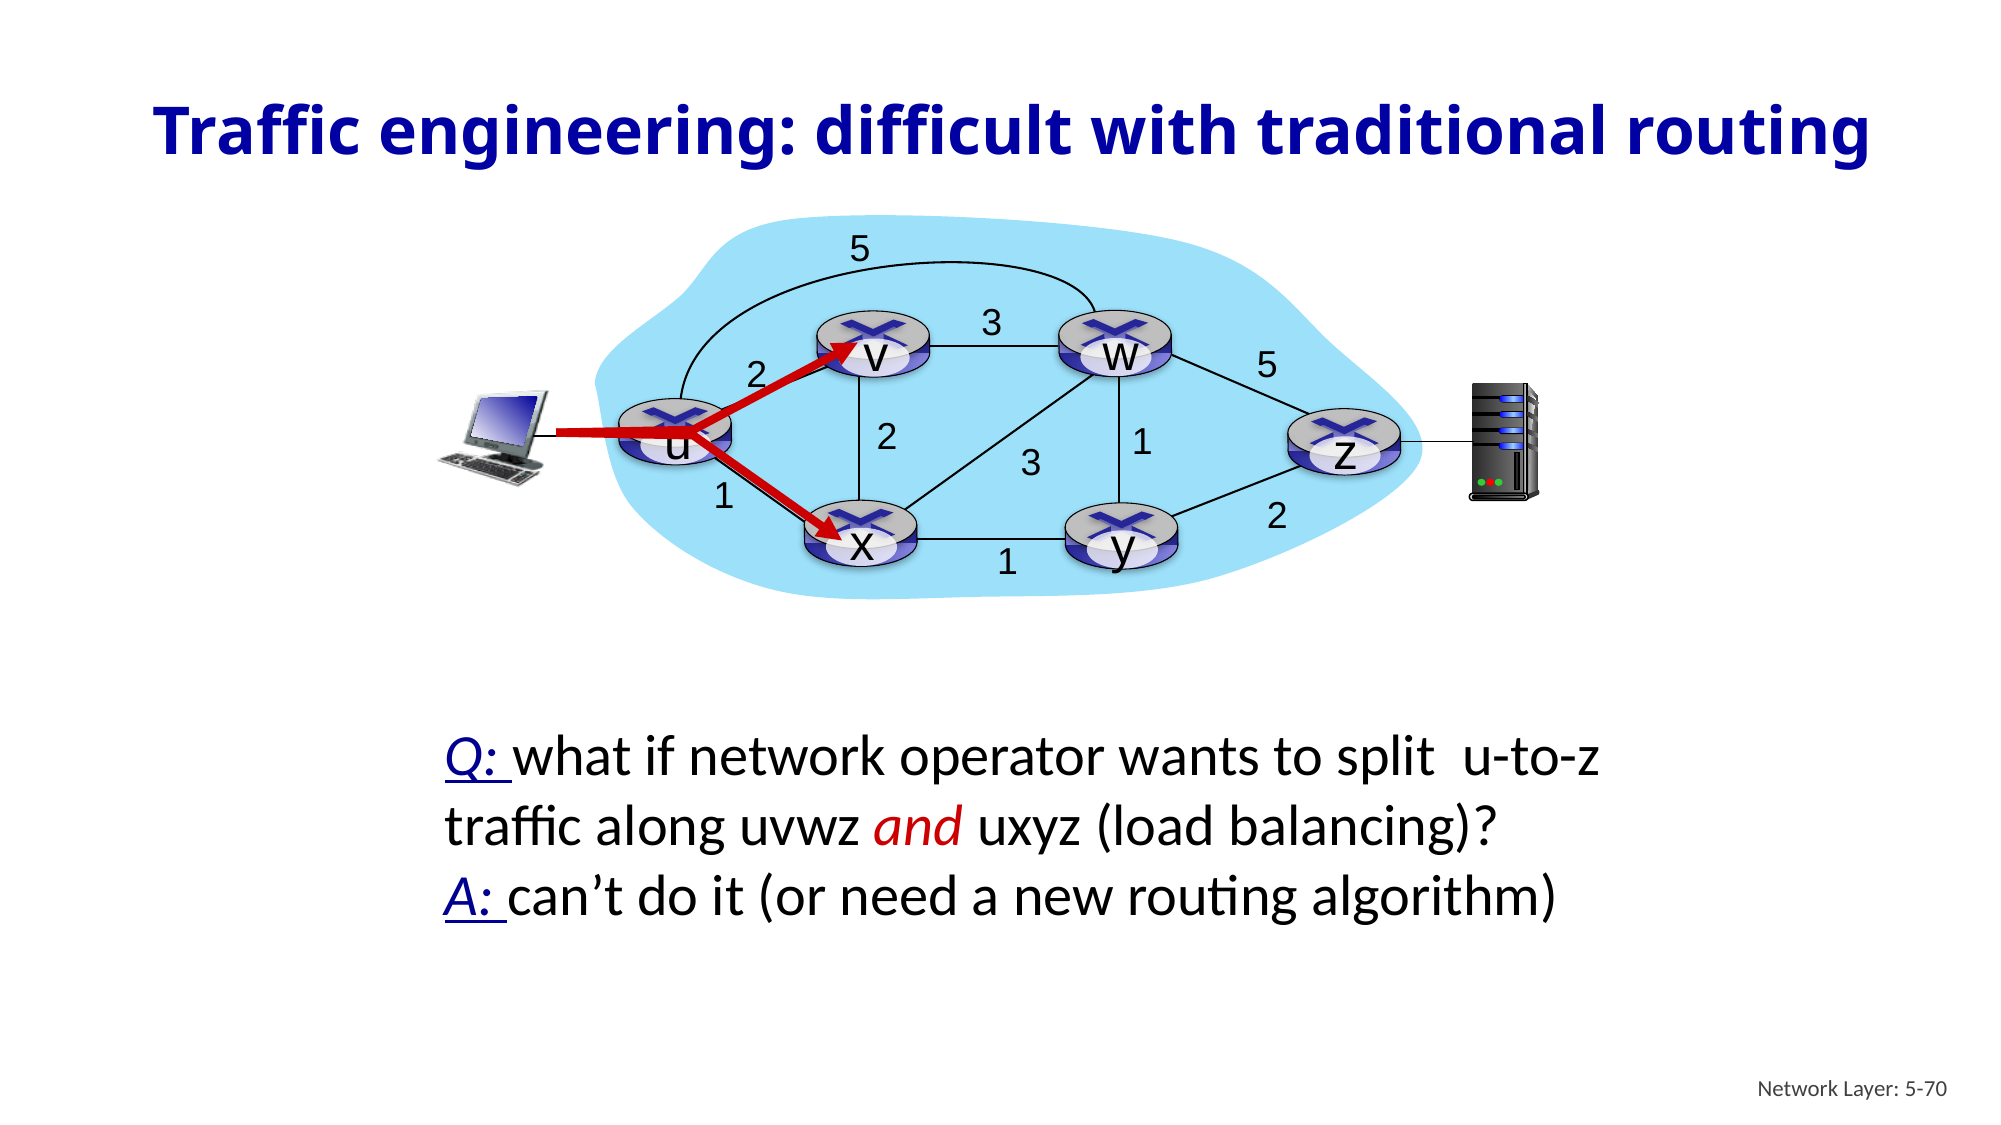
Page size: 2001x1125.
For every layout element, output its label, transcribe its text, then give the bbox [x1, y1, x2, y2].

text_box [556, 342, 858, 541]
title Traffic engineering: difficult with traditional routing [137, 59, 1895, 207]
slide_number Network Layer: 5-70 [1512, 1056, 1963, 1117]
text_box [411, 209, 1540, 604]
text_box Q: what if network operator wants to split u-to-z traffic along uvwz and uxyz (load balancing)? A: can’t do it (or need a new routing algorithm) [430, 710, 1647, 935]
